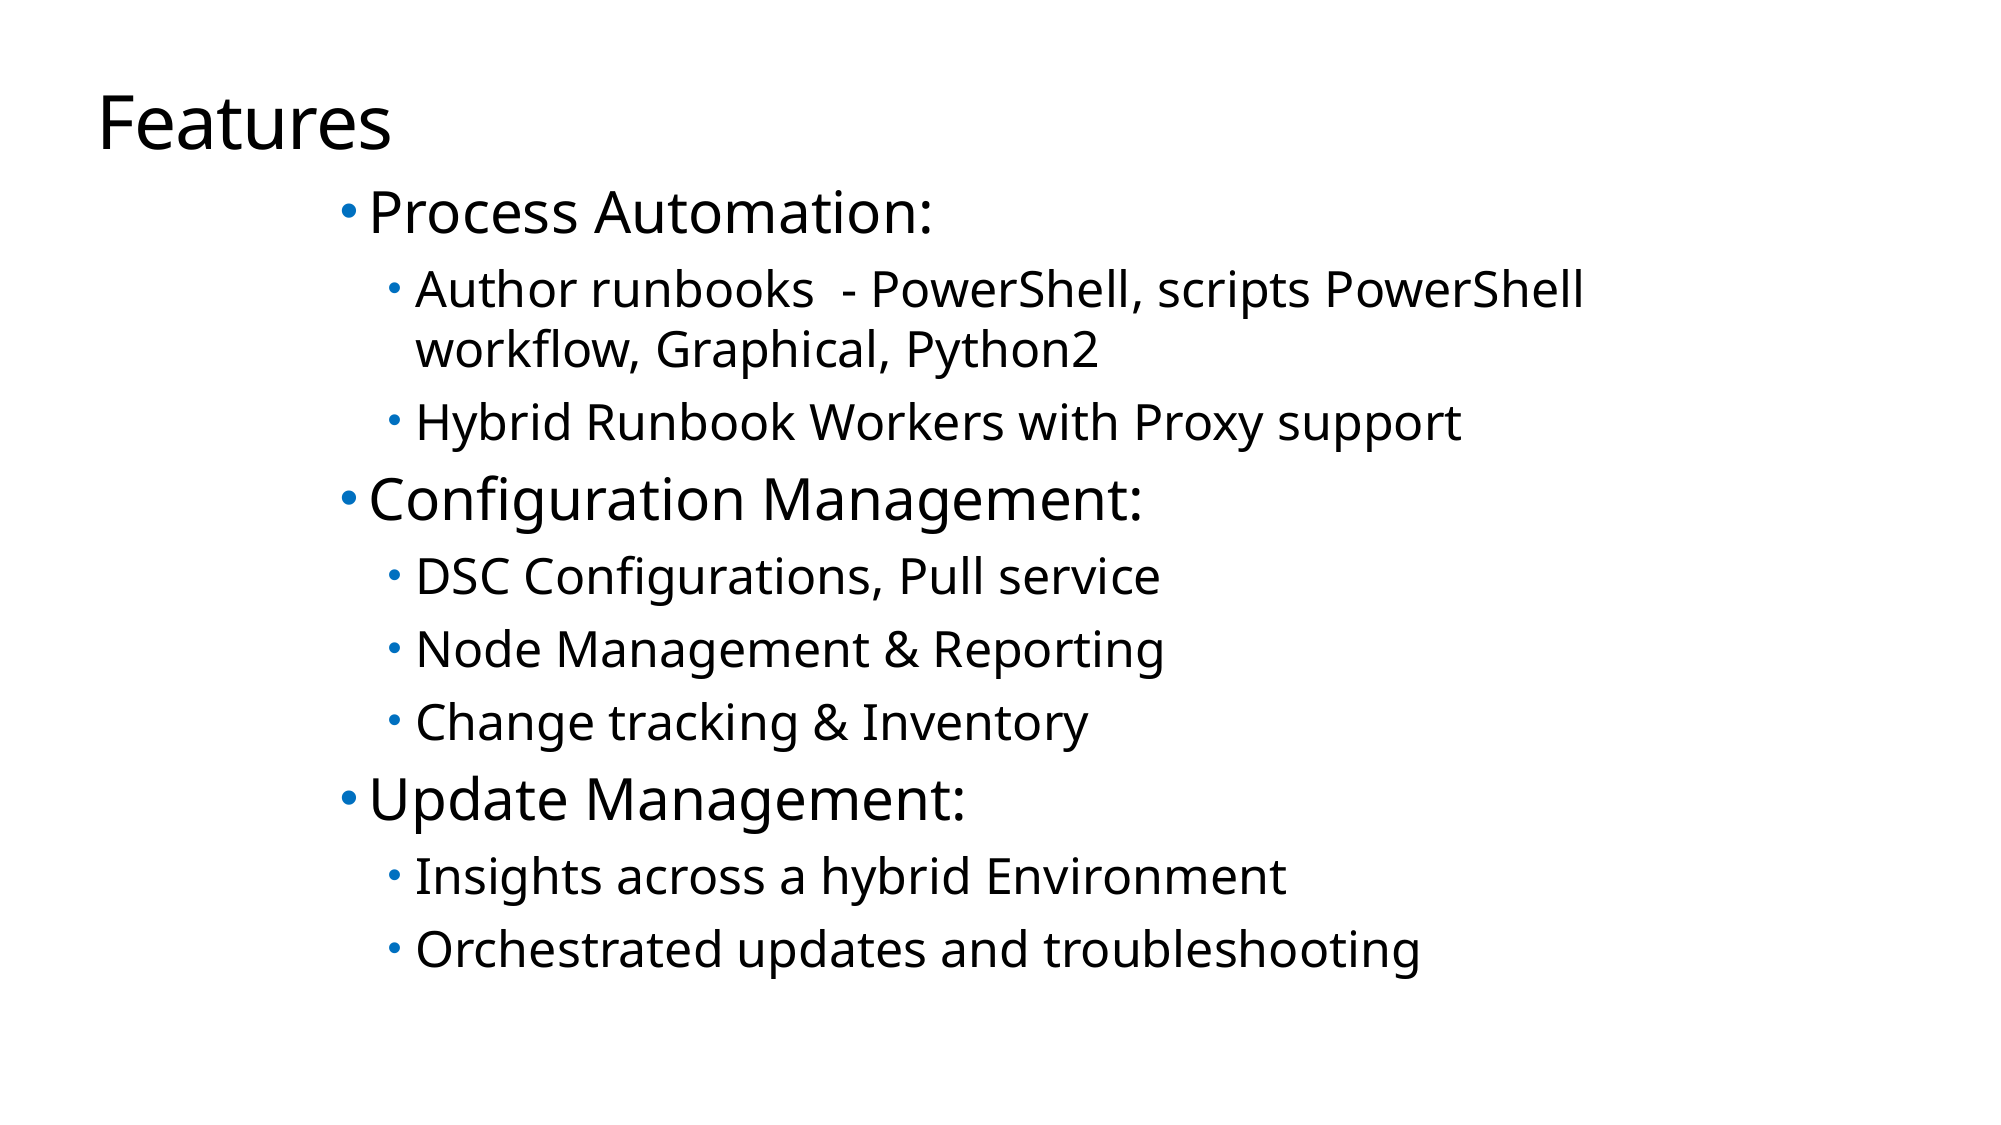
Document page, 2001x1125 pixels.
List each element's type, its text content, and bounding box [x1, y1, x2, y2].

title Features [96, 75, 1904, 166]
text_box Process Automation: Author runbooks - PowerShell, scripts PowerShell workflow, Graphical, Python2 Hybrid Runbook Workers with Proxy support Configuration Management: DSC Configurations, Pull service Node Management & Reporting Change tracking & Inventory Update Management: Insights across a hybrid Environment Orchestrated updates and troubleshooting [325, 167, 1658, 1012]
